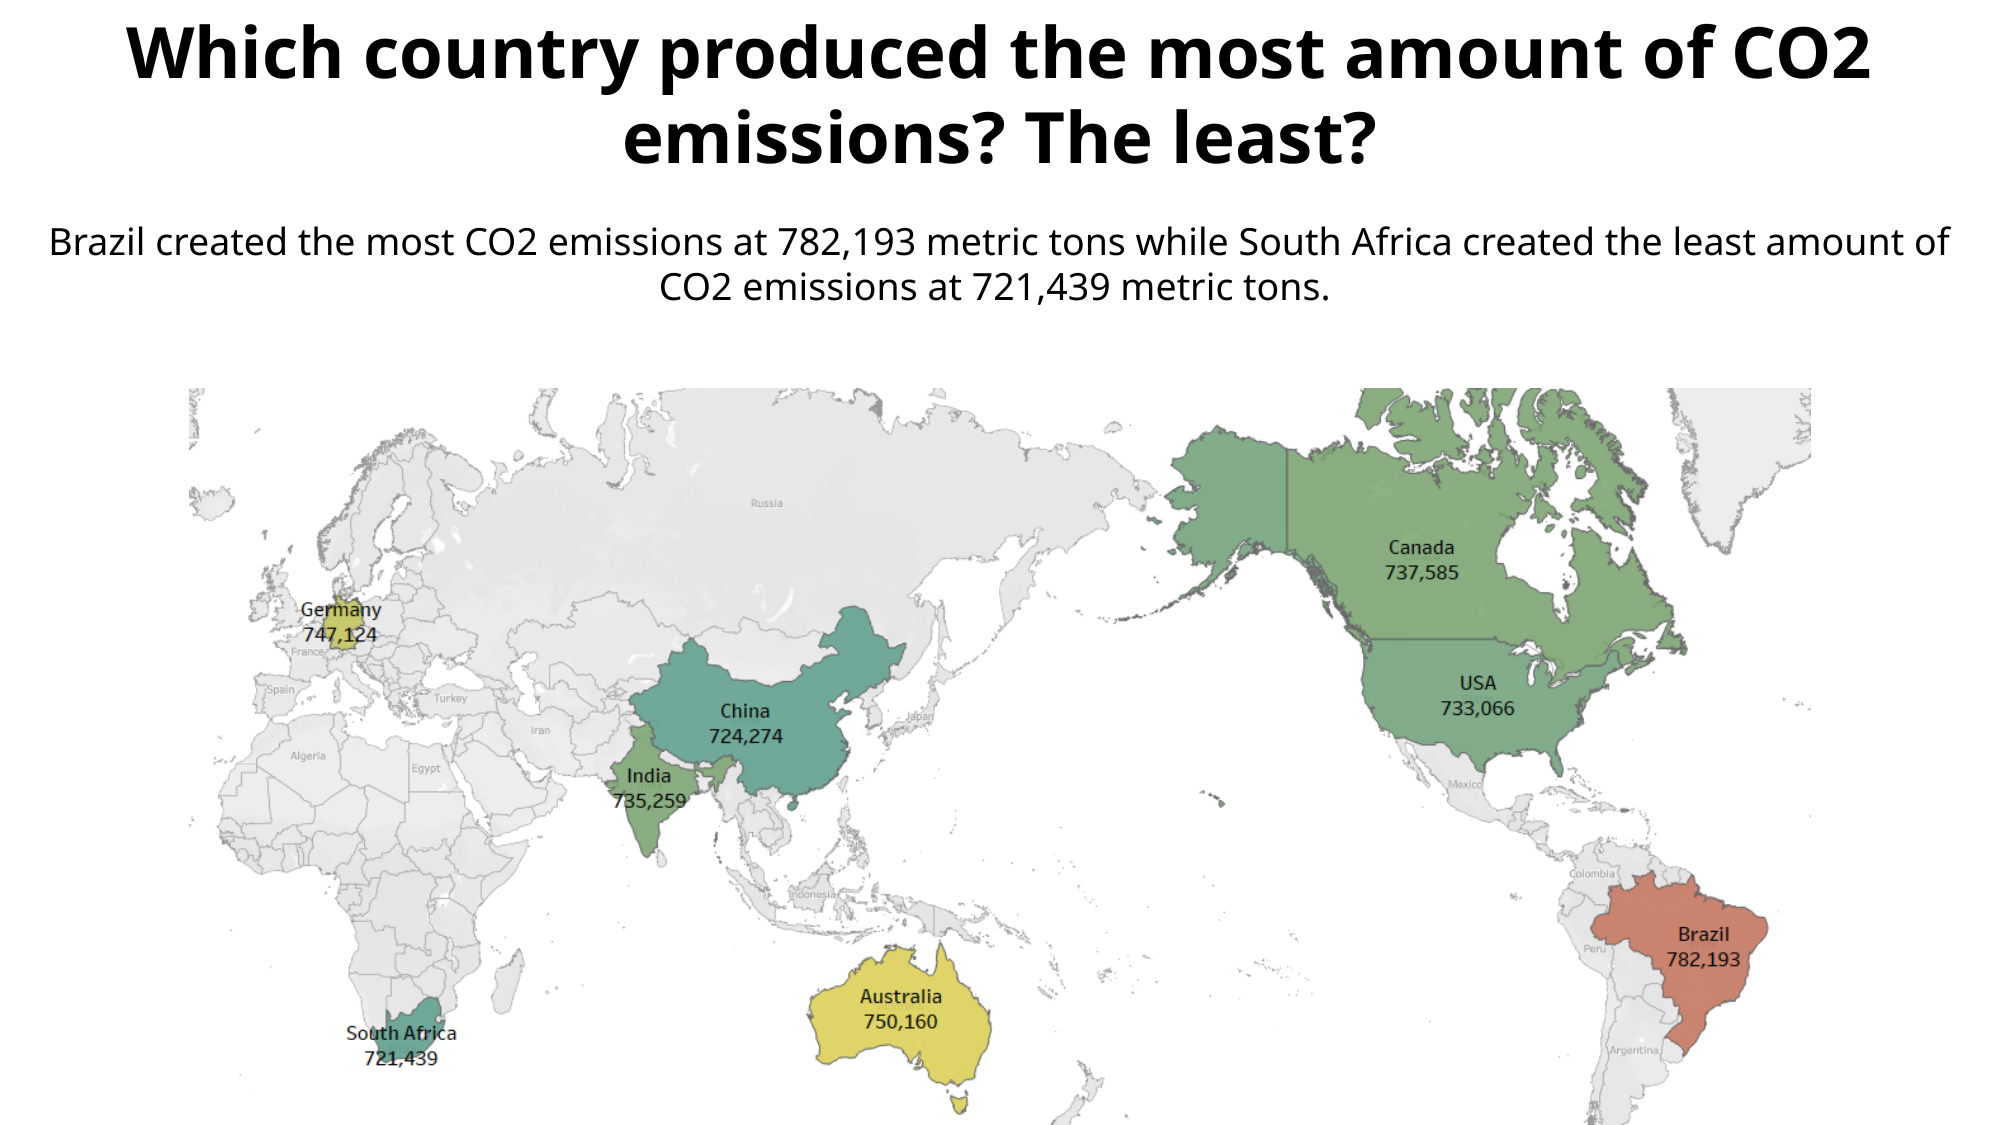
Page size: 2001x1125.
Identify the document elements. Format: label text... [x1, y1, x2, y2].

text_box Which country produced the most amount of CO2 emissions? The least? [0, 0, 2000, 185]
picture [189, 388, 1811, 1125]
text_box Brazil created the most CO2 emissions at 782,193 metric tons while South Africa created the least amount of CO2 emissions at 721,439 metric tons. [0, 210, 2000, 316]
